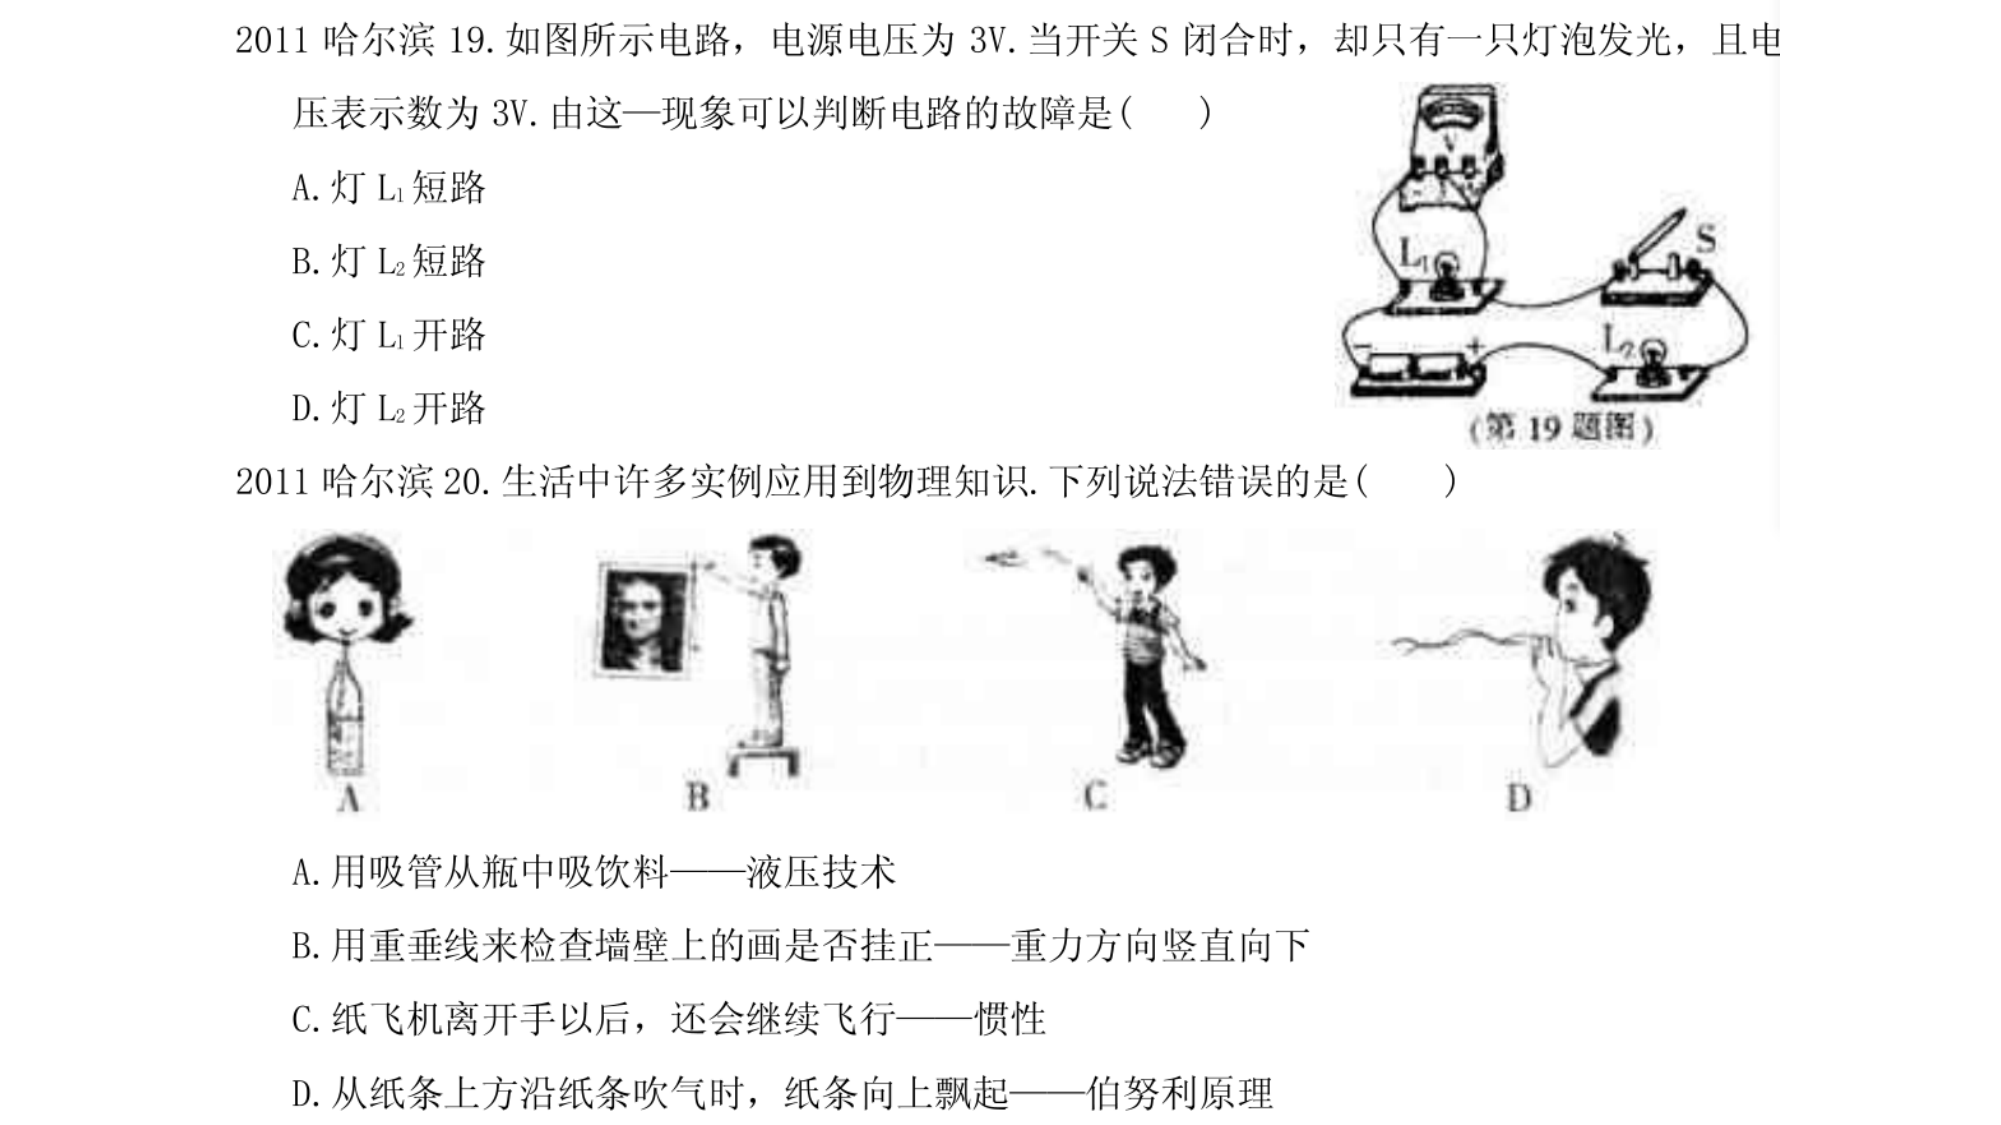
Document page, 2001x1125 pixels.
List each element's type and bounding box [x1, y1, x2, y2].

picture [220, 0, 1780, 1125]
